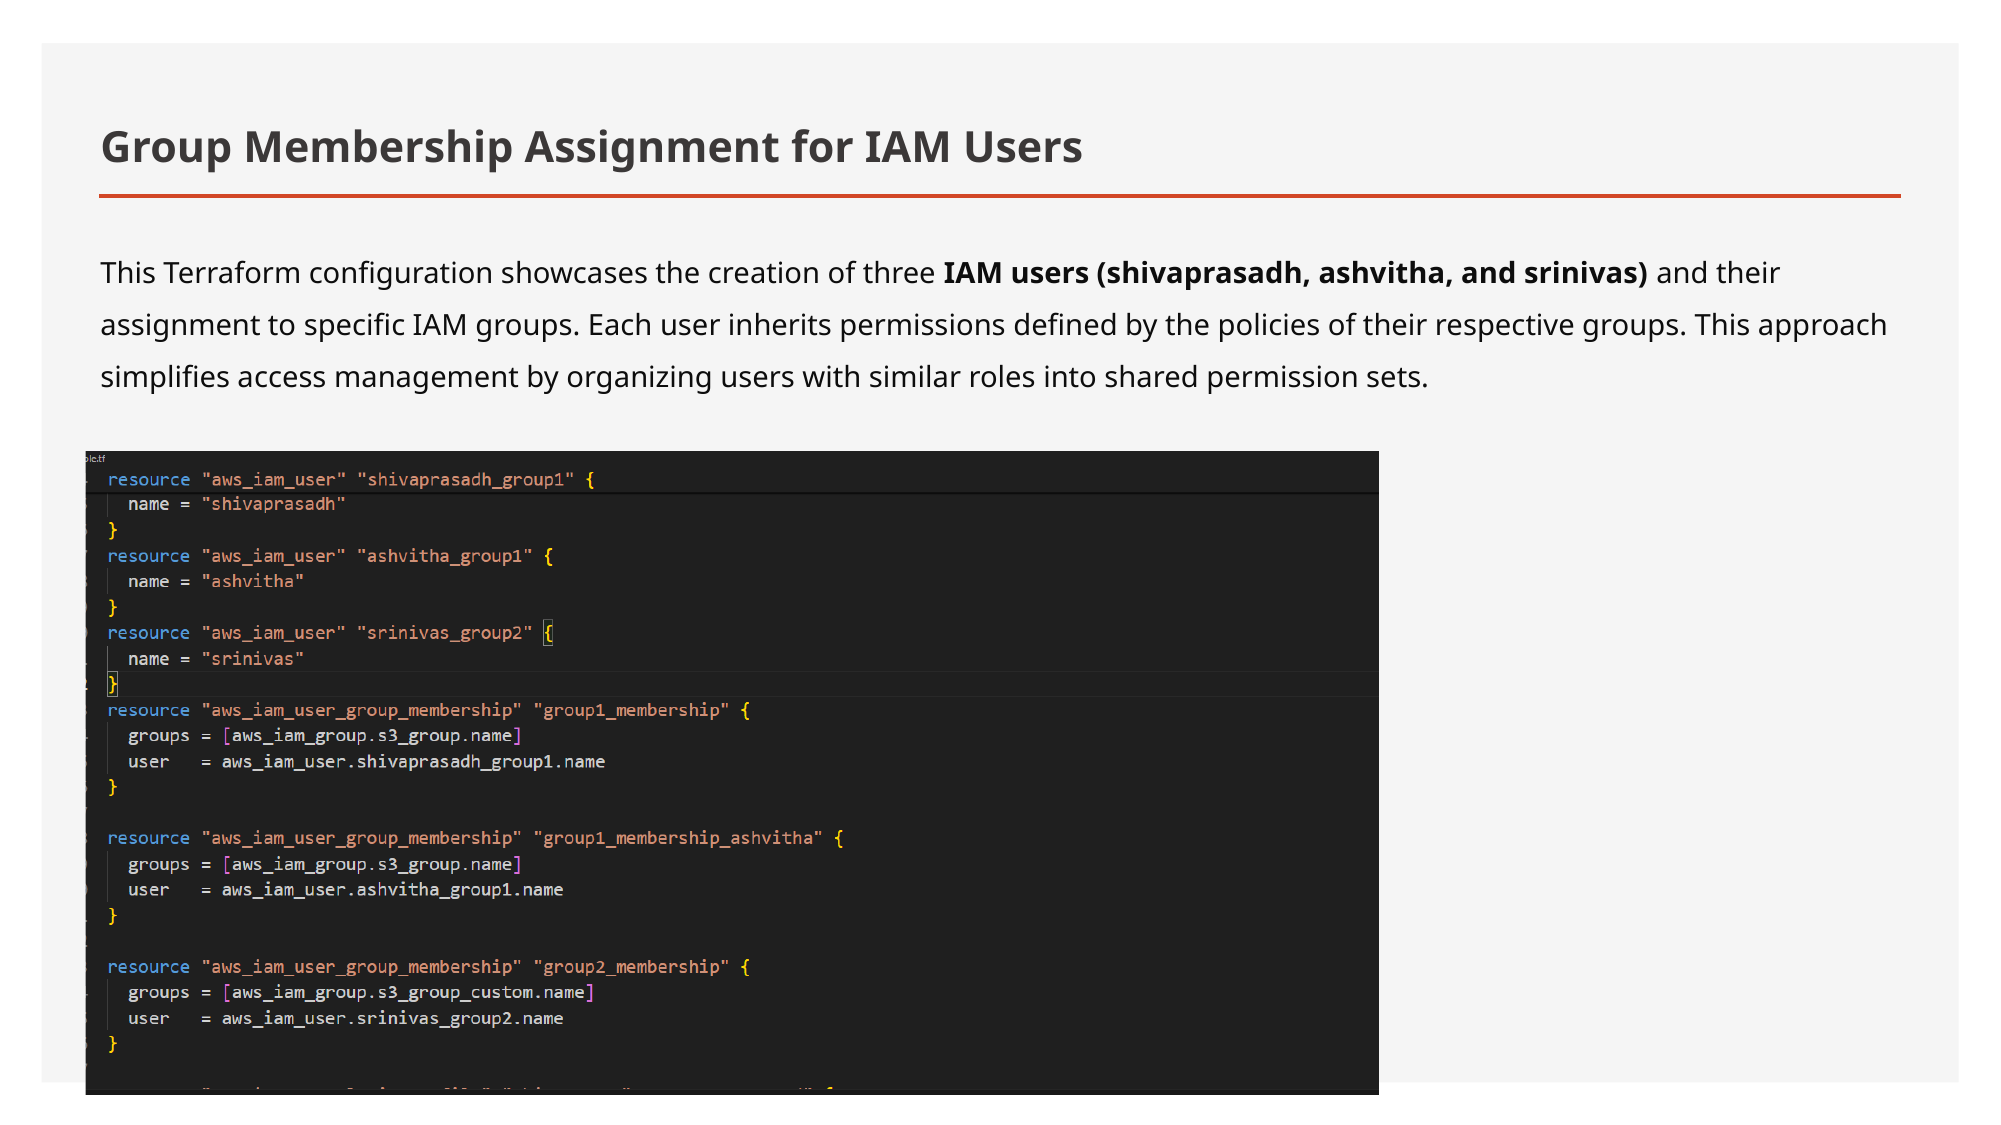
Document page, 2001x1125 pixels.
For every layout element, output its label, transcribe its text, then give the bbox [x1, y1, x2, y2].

title Group Membership Assignment for IAM Users [85, 73, 1214, 179]
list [85, 451, 1379, 1095]
text_box This Terraform configuration showcases the creation of three IAM users (shivaprasadh, ashvitha, and srinivas) and their assignment to specific IAM groups. Each user inherits permissions defined by the policies of their respective groups. This approach simplifies access management by organizing users with similar roles into shared permission sets. [85, 228, 1912, 402]
